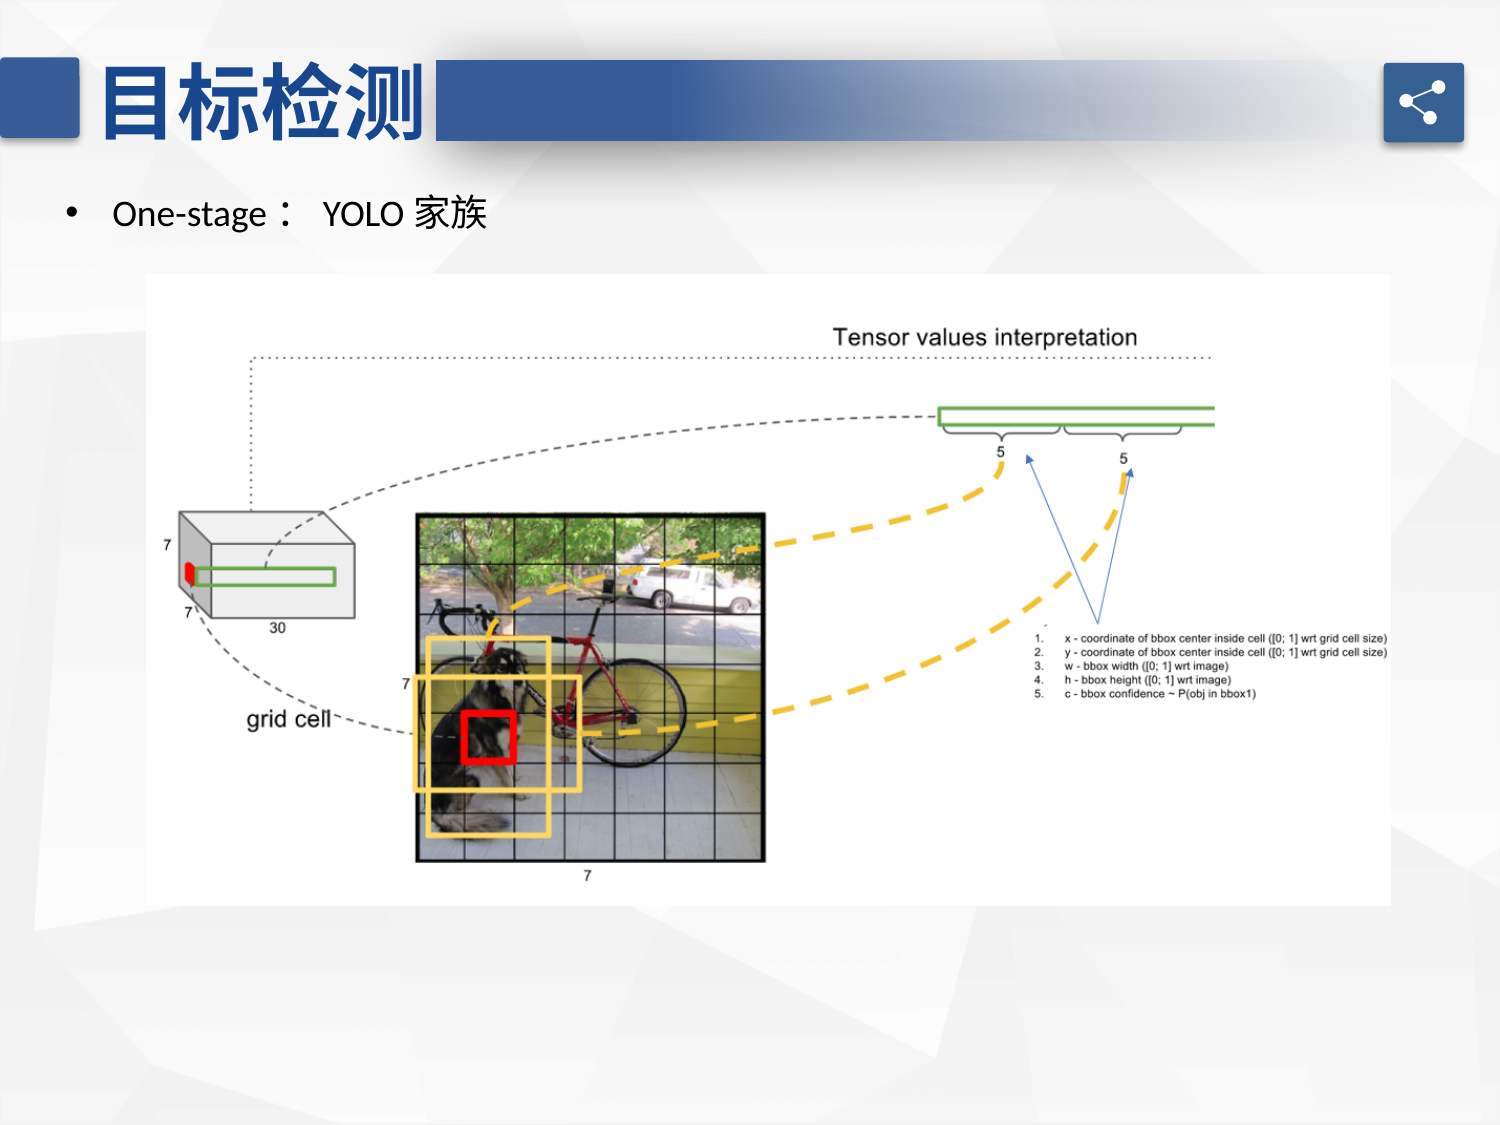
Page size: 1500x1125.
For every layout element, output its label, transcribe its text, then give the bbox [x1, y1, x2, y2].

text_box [0, 42, 1465, 160]
text_box One-stage：YOLO家族 [50, 168, 504, 241]
picture [0, 0, 1500, 1125]
